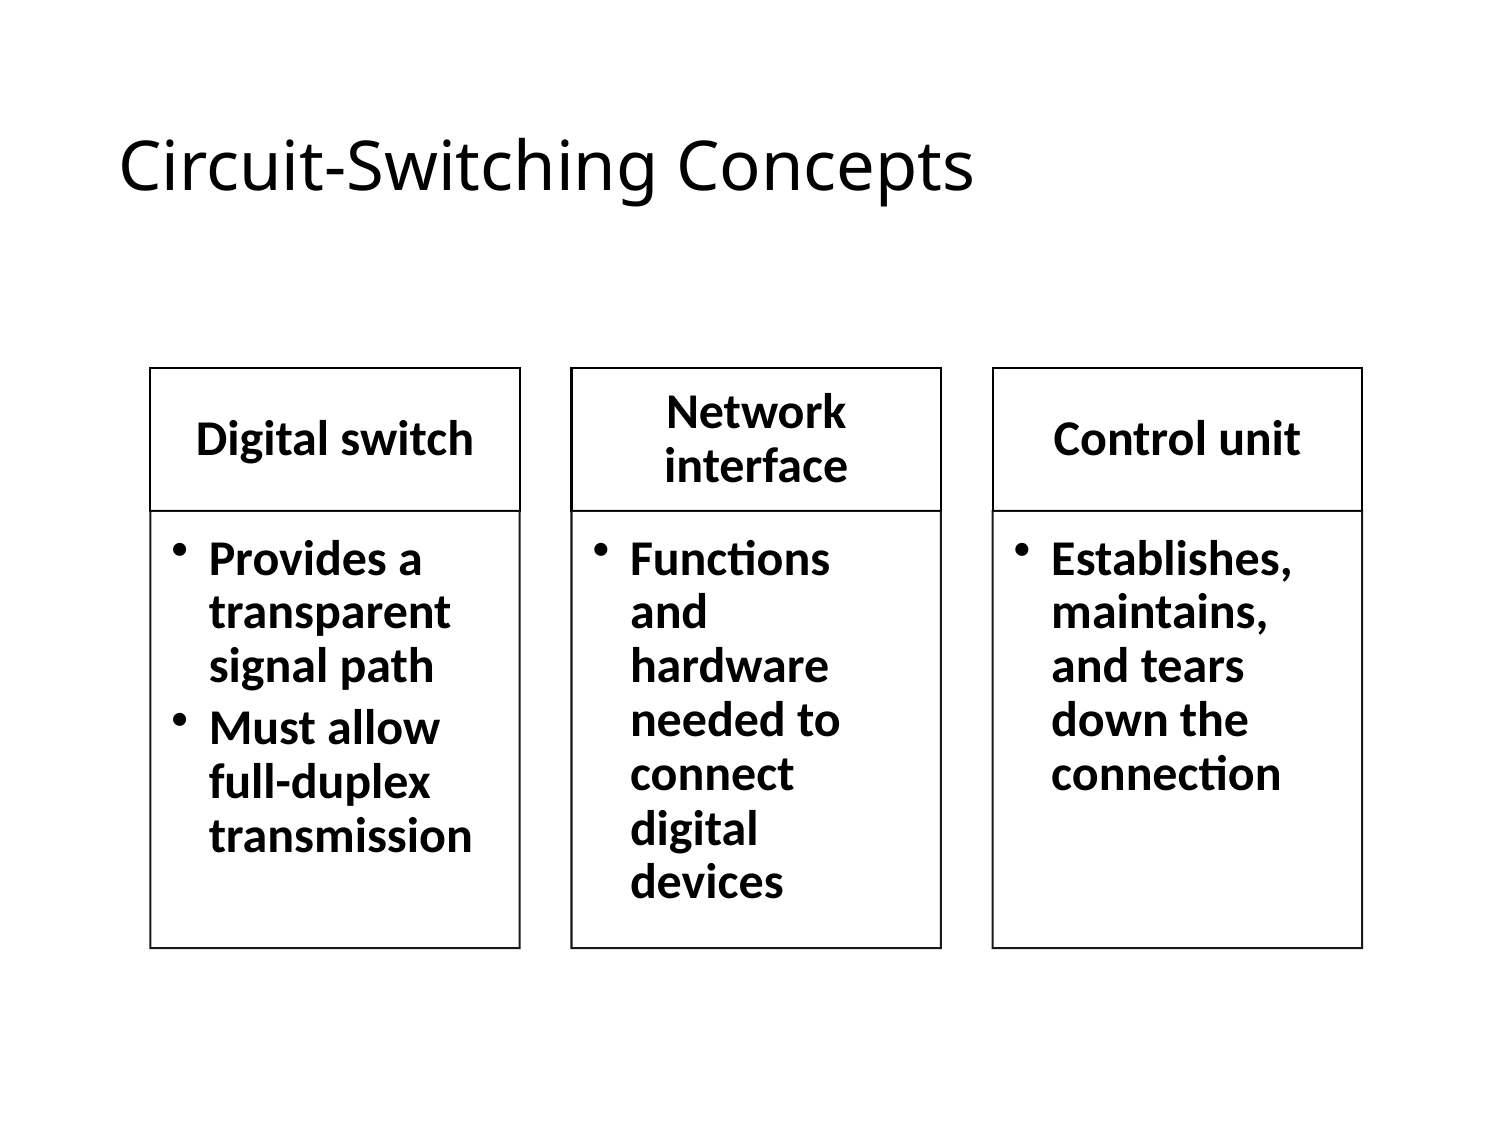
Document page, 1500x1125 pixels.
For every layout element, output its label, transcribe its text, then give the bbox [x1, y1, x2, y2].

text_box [149, 237, 1363, 1080]
title Circuit-Switching Concepts [103, 59, 1397, 278]
